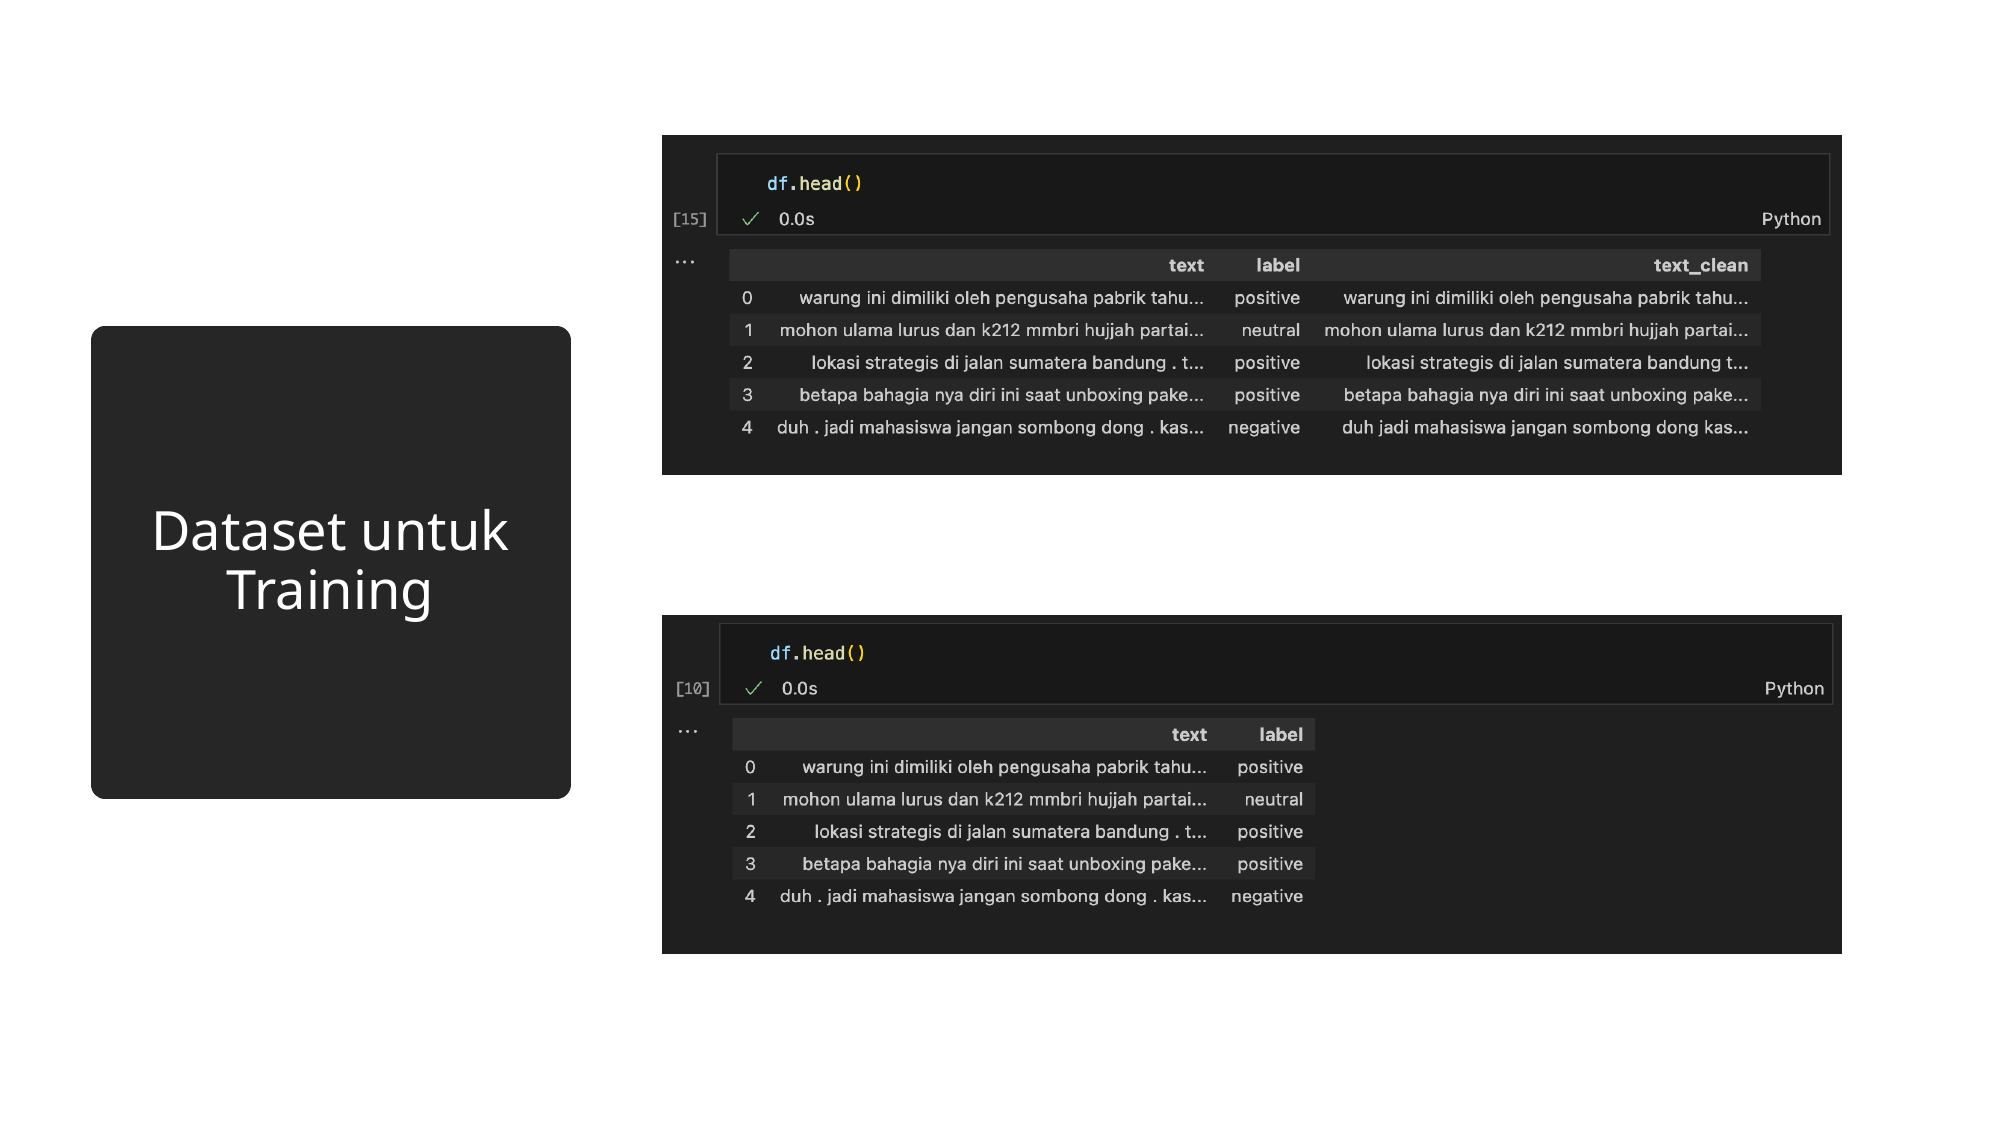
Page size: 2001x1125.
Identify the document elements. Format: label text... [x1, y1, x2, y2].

picture [661, 614, 1842, 955]
title Dataset untuk Training [105, 340, 557, 785]
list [661, 135, 1842, 475]
